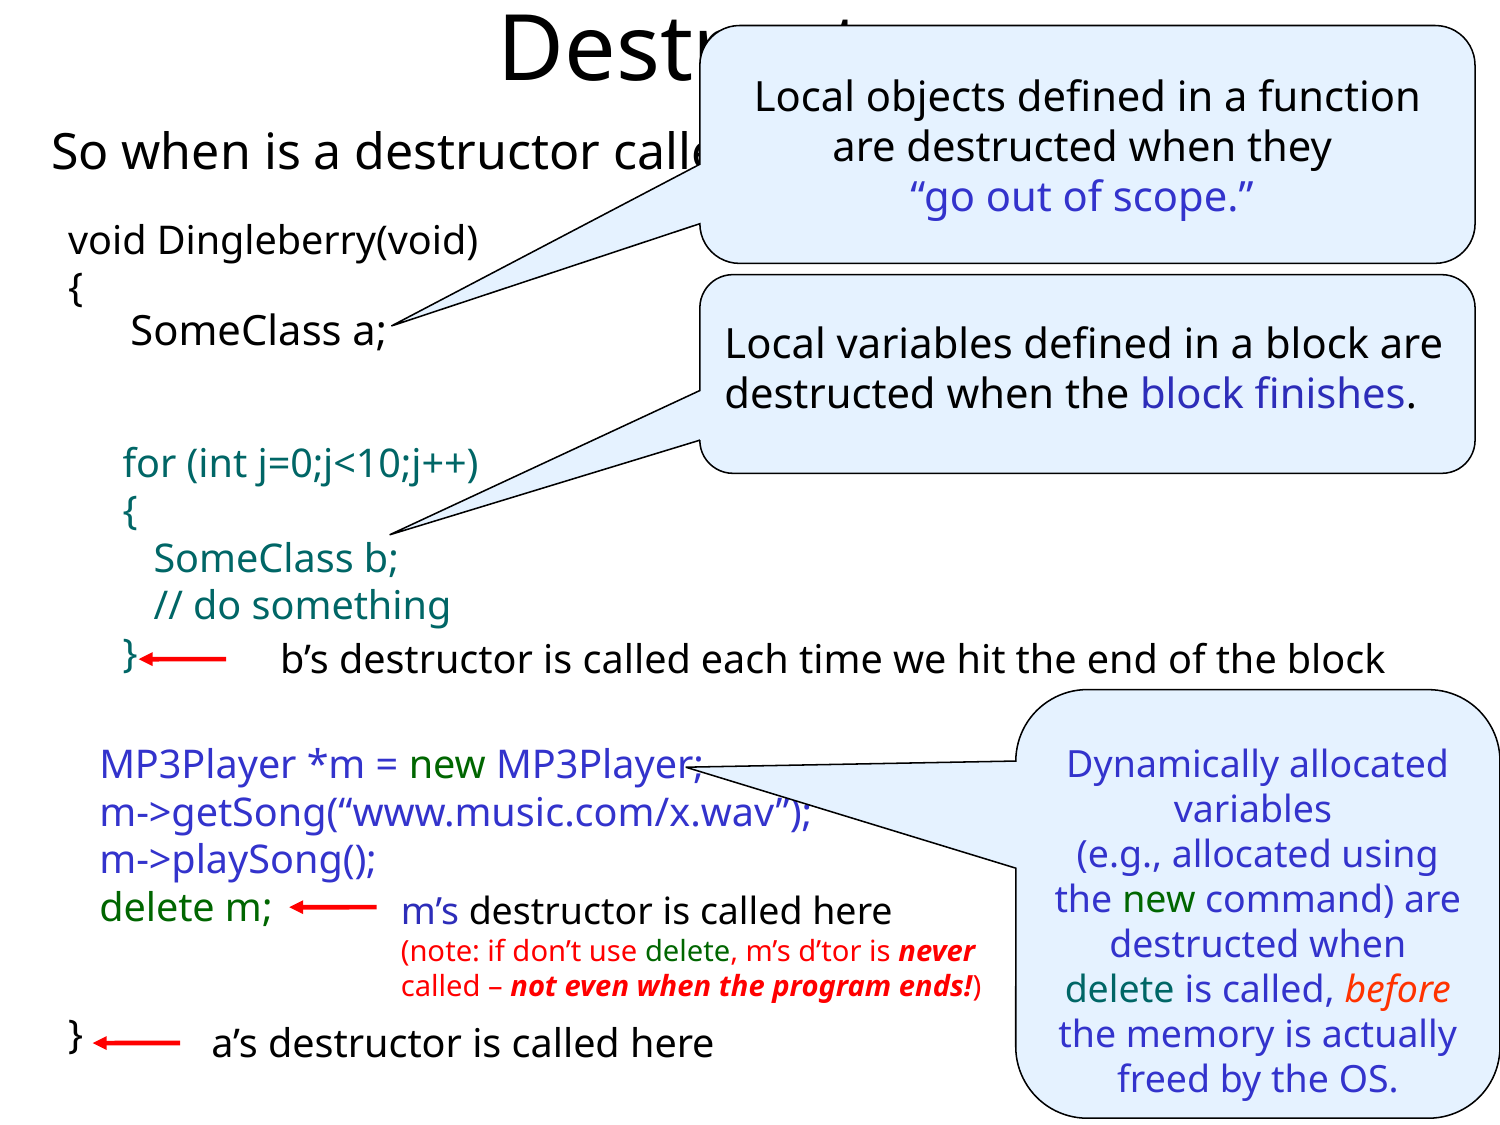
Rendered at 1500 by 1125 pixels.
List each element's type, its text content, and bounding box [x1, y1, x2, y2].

text_box SomeClass a; [104, 295, 403, 361]
text_box Local objects defined in a function are destructed when they “go out of scope.” [403, 25, 1476, 323]
text_box Destructors [112, 0, 1388, 112]
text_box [138, 626, 1419, 690]
text_box for (int j=0;j<10;j++) { SomeClass b; // do something } [108, 430, 494, 683]
text_box MP3Player *m = new MP3Player; m->getSong(“www.music.com/x.wav”); m->playSong(); delete m; [84, 731, 828, 937]
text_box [92, 1010, 746, 1075]
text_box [288, 879, 1018, 1012]
text_box Dynamically allocated variables (e.g., allocated using the new command) are destructed when delete is called, before the memory is actually freed by the OS. [685, 689, 1500, 1119]
text_box Local variables defined in a block are destructed when the block finishes. [389, 274, 1476, 535]
text_box void Dingleberry(void) { } [53, 207, 494, 1065]
text_box So when is a destructor called anyway? [36, 112, 699, 188]
